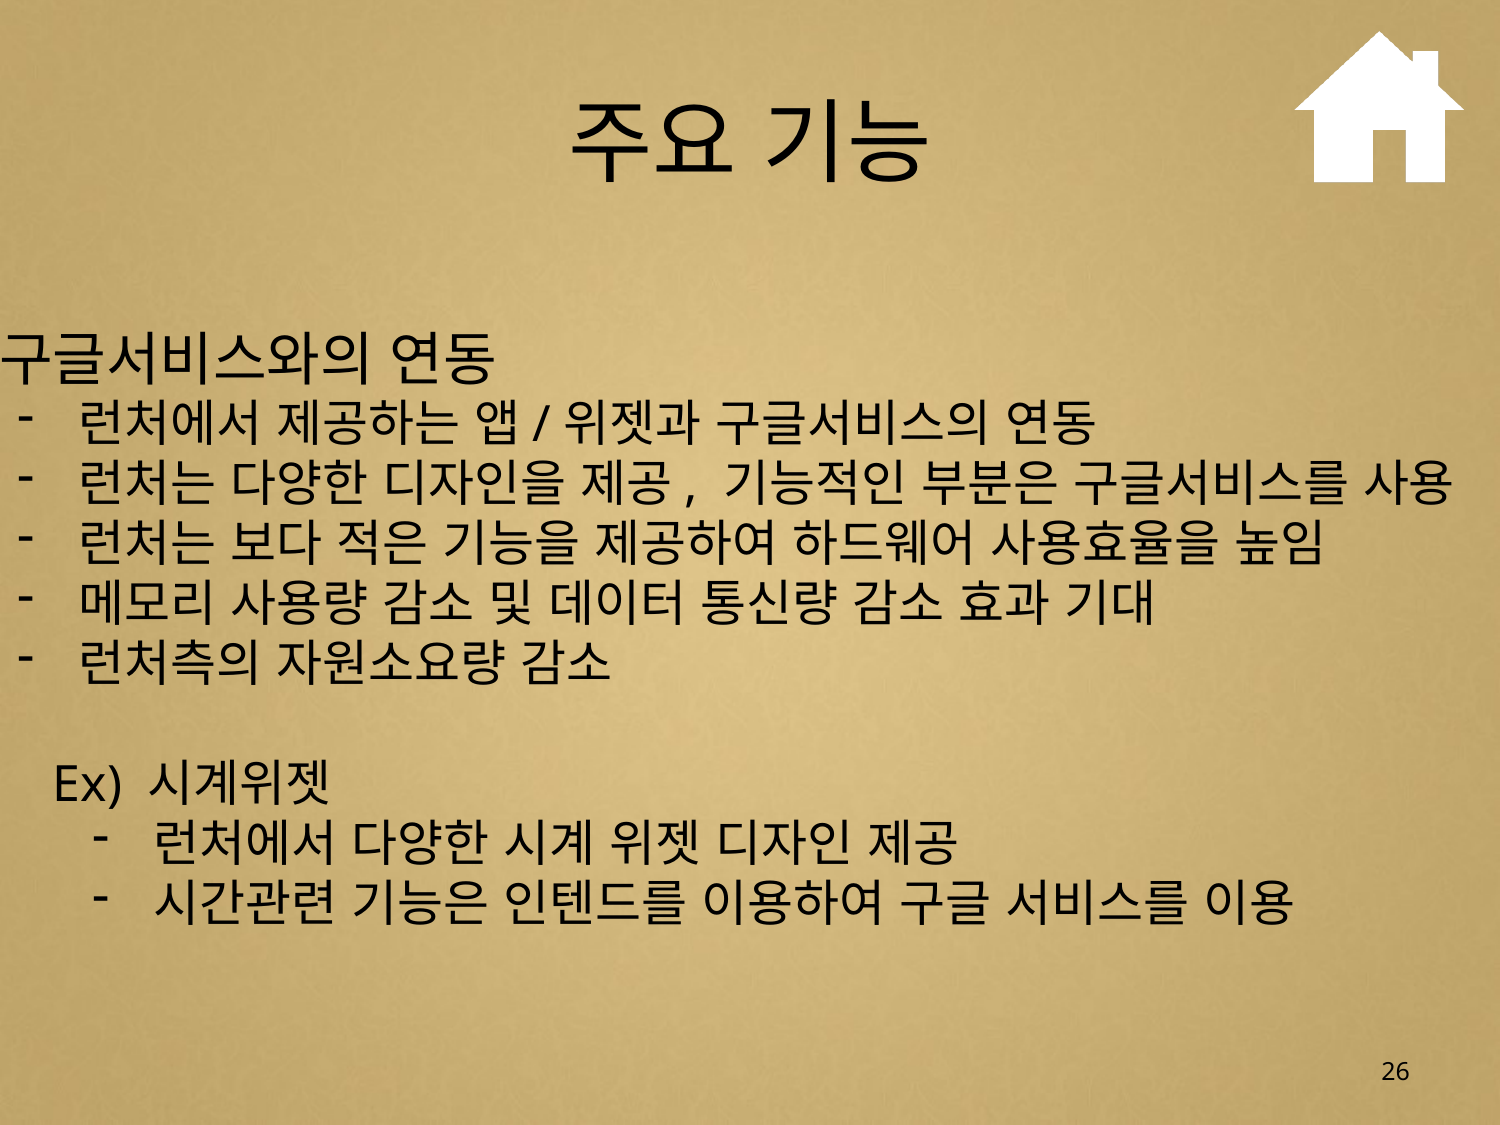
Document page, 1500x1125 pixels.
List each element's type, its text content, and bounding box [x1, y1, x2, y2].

text_box 구글서비스와의 연동 런처에서 제공하는 앱/위젯과 구글서비스의 연동 런처는 다양한 디자인을 제공, 기능적인 부분은 구글서비스를 사용 런처는 보다 적은 기능을 제공하여 하드웨어 사용효율을 높임 메모리 사용량 감소 및 데이터 통신량 감소 효과 기대 런처측의 자원소요량 감소 Ex) 시계위젯 런처에서 다양한 시계 위젯 디자인 제공 시간관련 기능은 인텐드를 이용하여 구글 서비스를 이용 [0, 314, 1471, 1000]
slide_number 26 [1074, 1042, 1425, 1103]
title 주요 기능 [75, 45, 1425, 233]
picture [0, 0, 1500, 1125]
